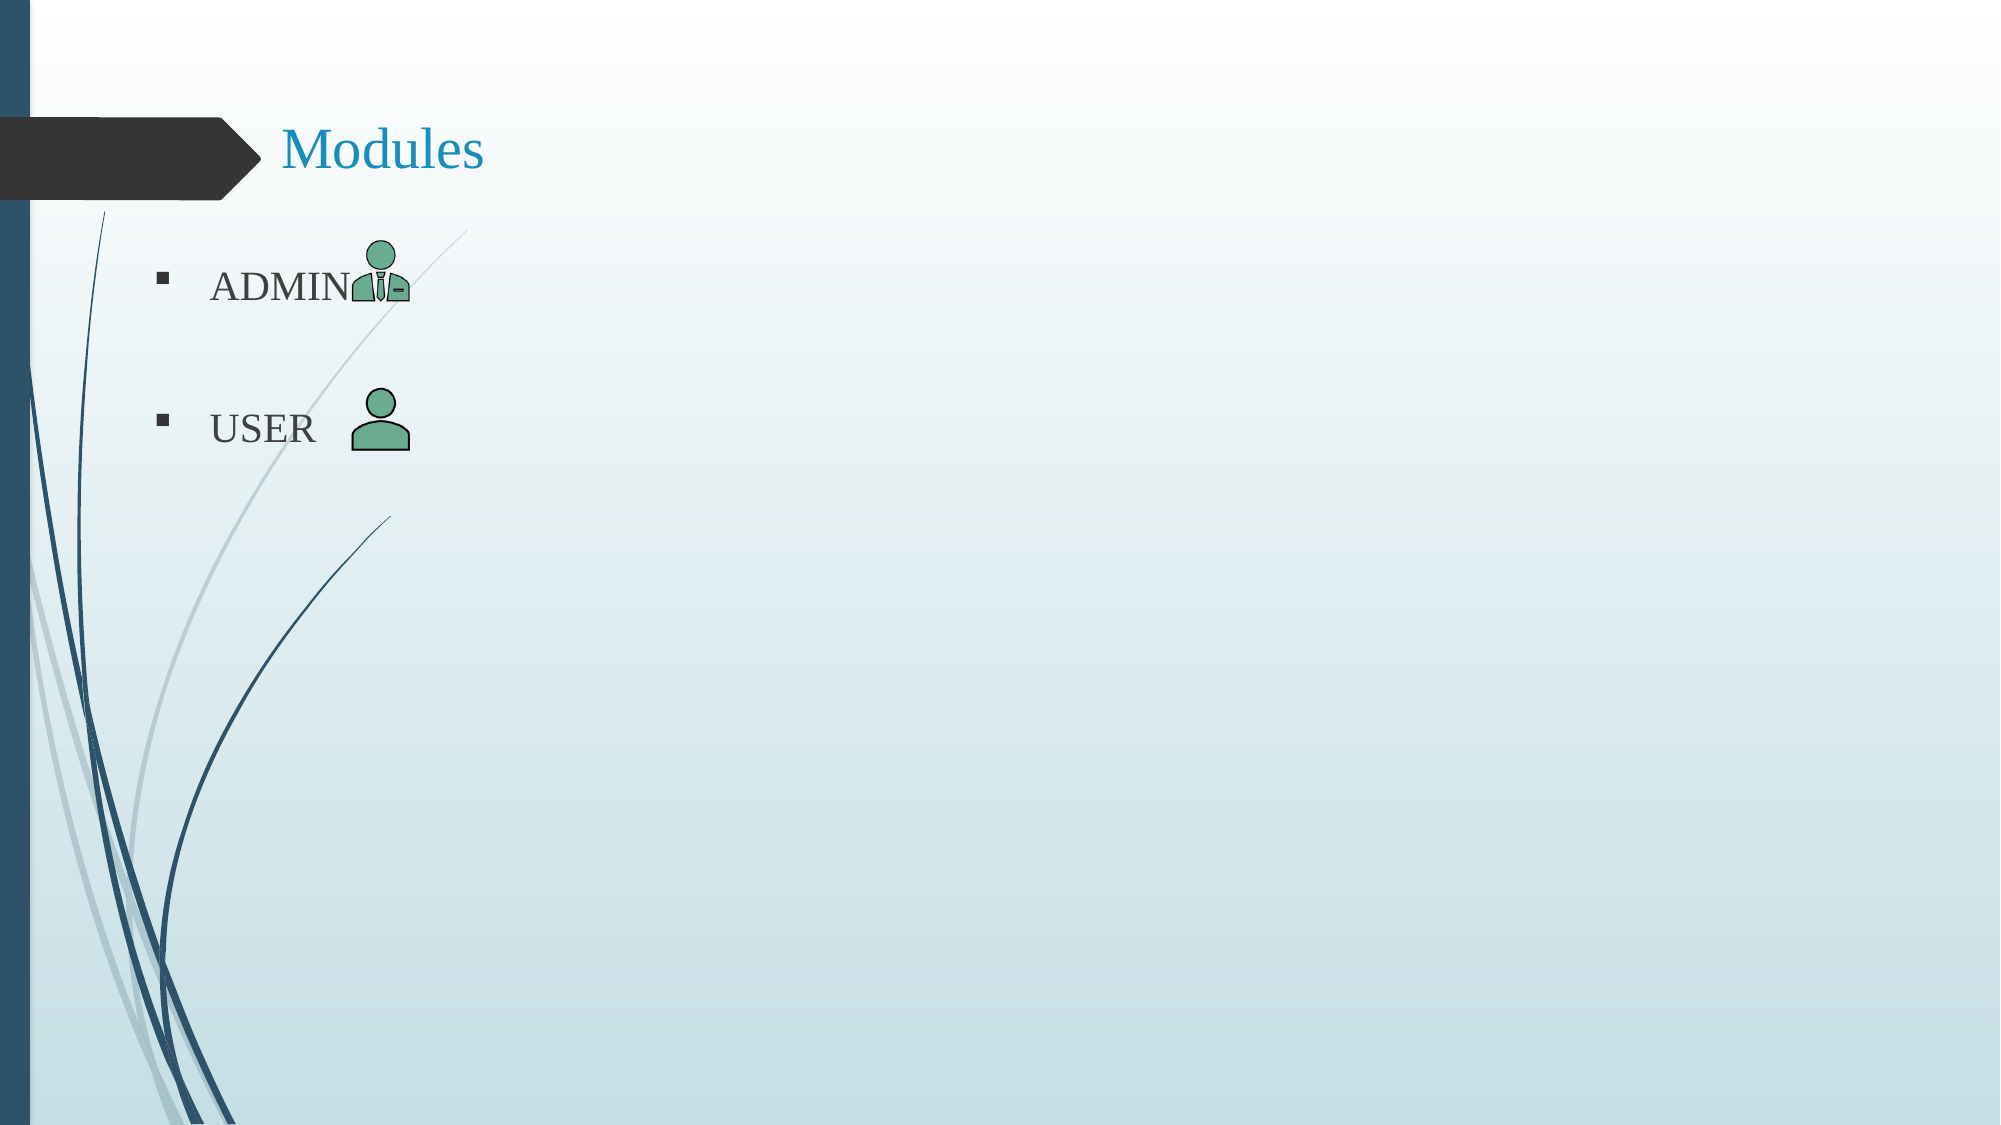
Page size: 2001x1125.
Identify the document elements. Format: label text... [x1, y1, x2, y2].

picture [337, 227, 423, 313]
picture [337, 376, 423, 462]
title Modules [266, 102, 1888, 251]
list ADMIN USER [138, 251, 1888, 970]
